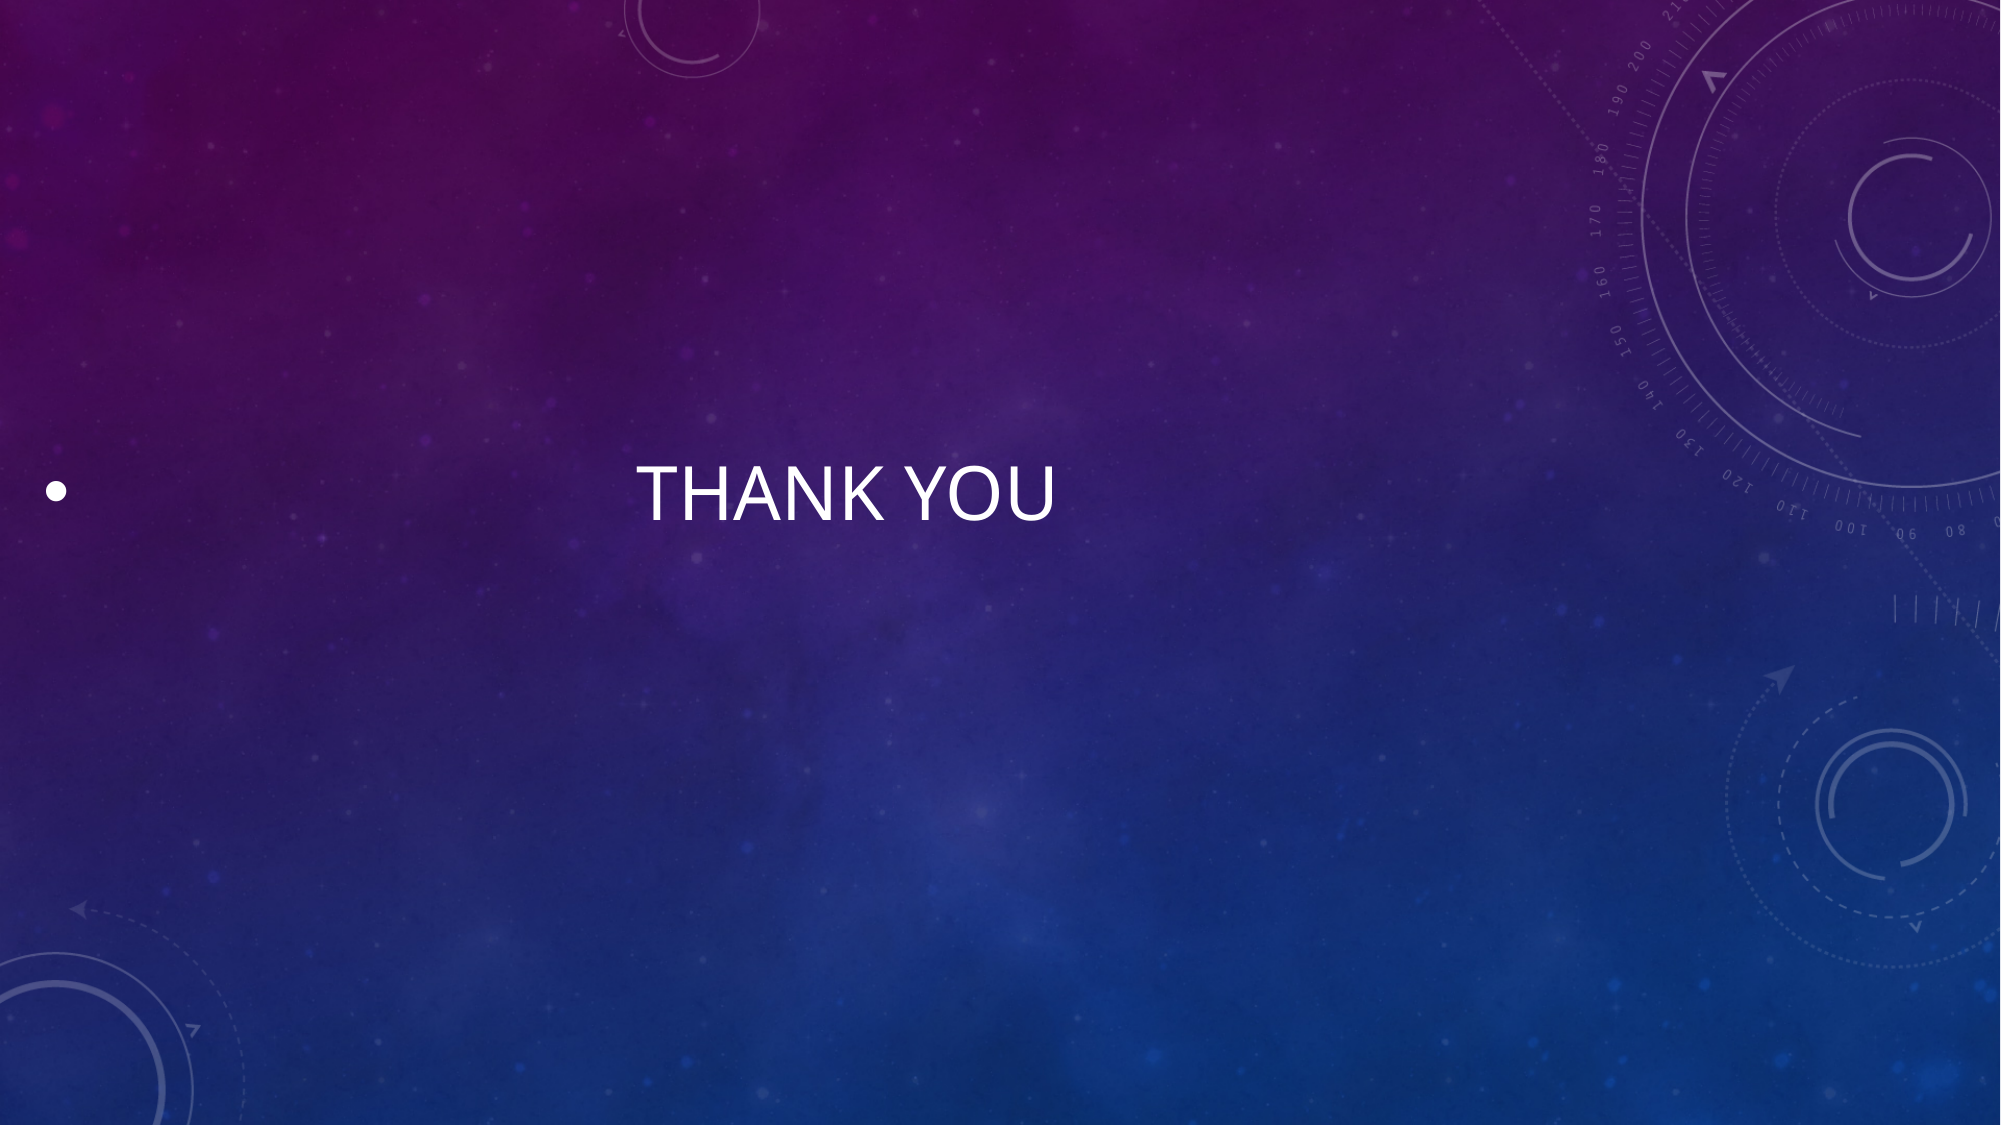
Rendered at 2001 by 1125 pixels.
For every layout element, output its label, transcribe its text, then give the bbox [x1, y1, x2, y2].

picture [0, 0, 2001, 1125]
list THANK YOU [28, 191, 1691, 790]
